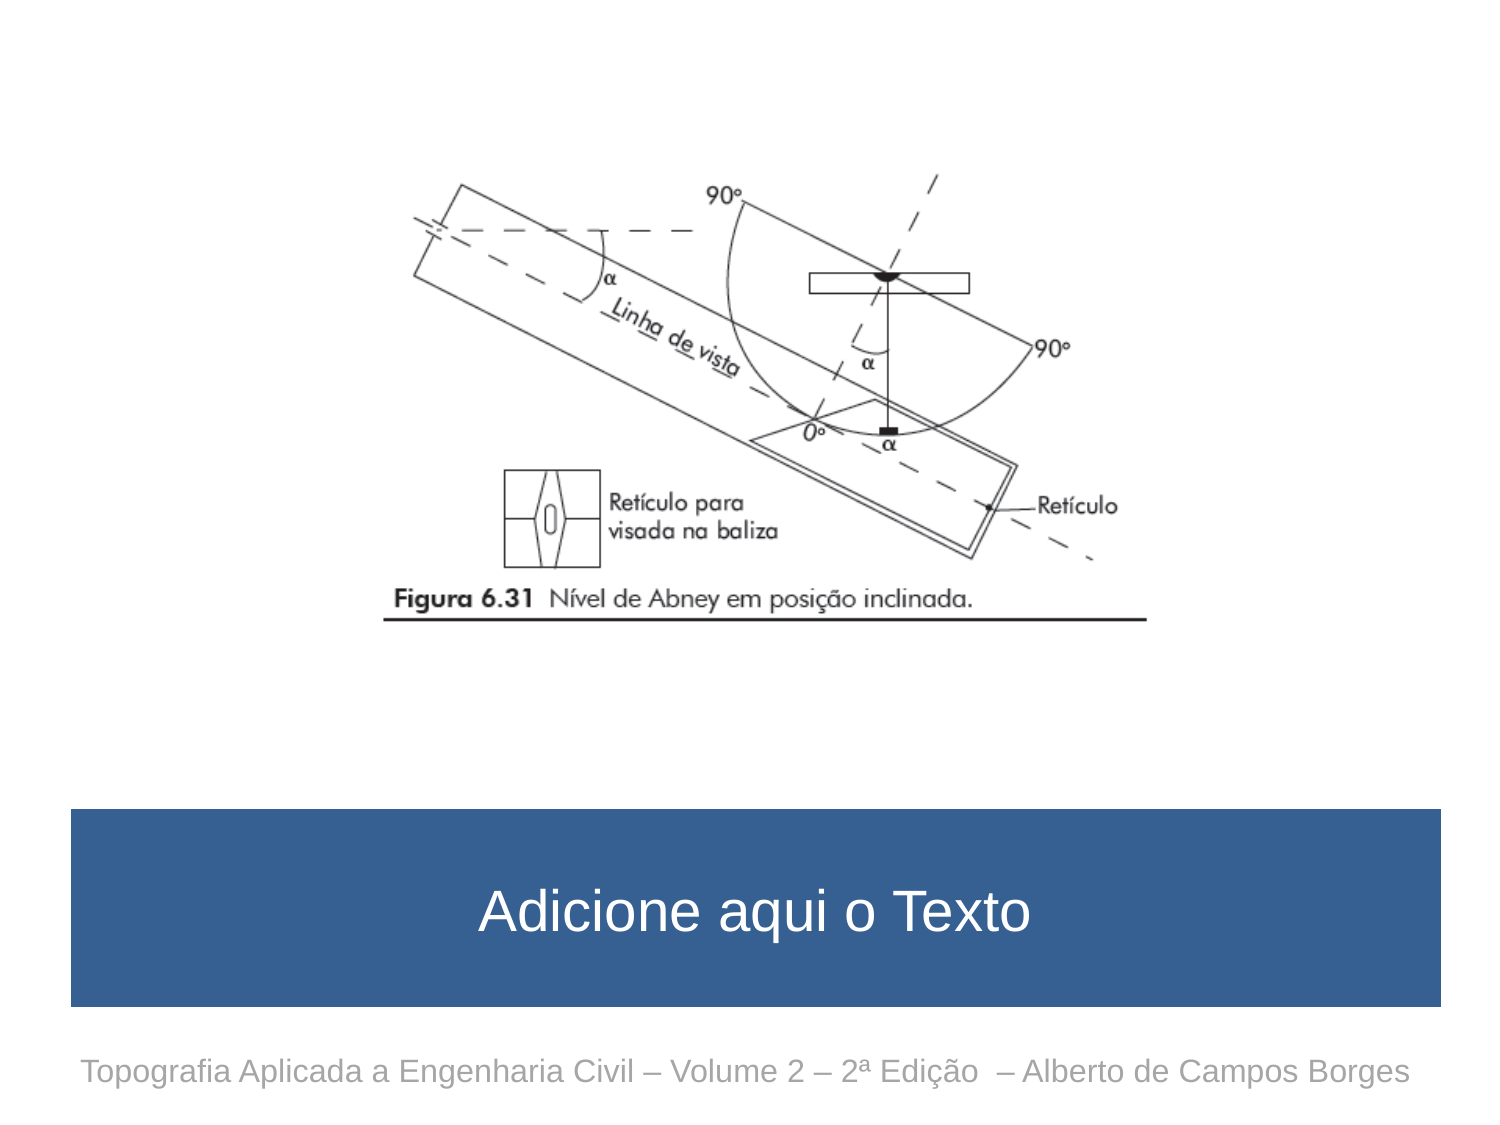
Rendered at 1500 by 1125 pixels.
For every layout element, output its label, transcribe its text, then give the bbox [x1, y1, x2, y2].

footer Topografia Aplicada a Engenharia Civil – Volume 2 – 2ª Edição – Alberto de Campos Borges [0, 1042, 1500, 1103]
picture [353, 113, 1158, 635]
text_box Adicione aqui o Texto [70, 808, 1442, 1008]
